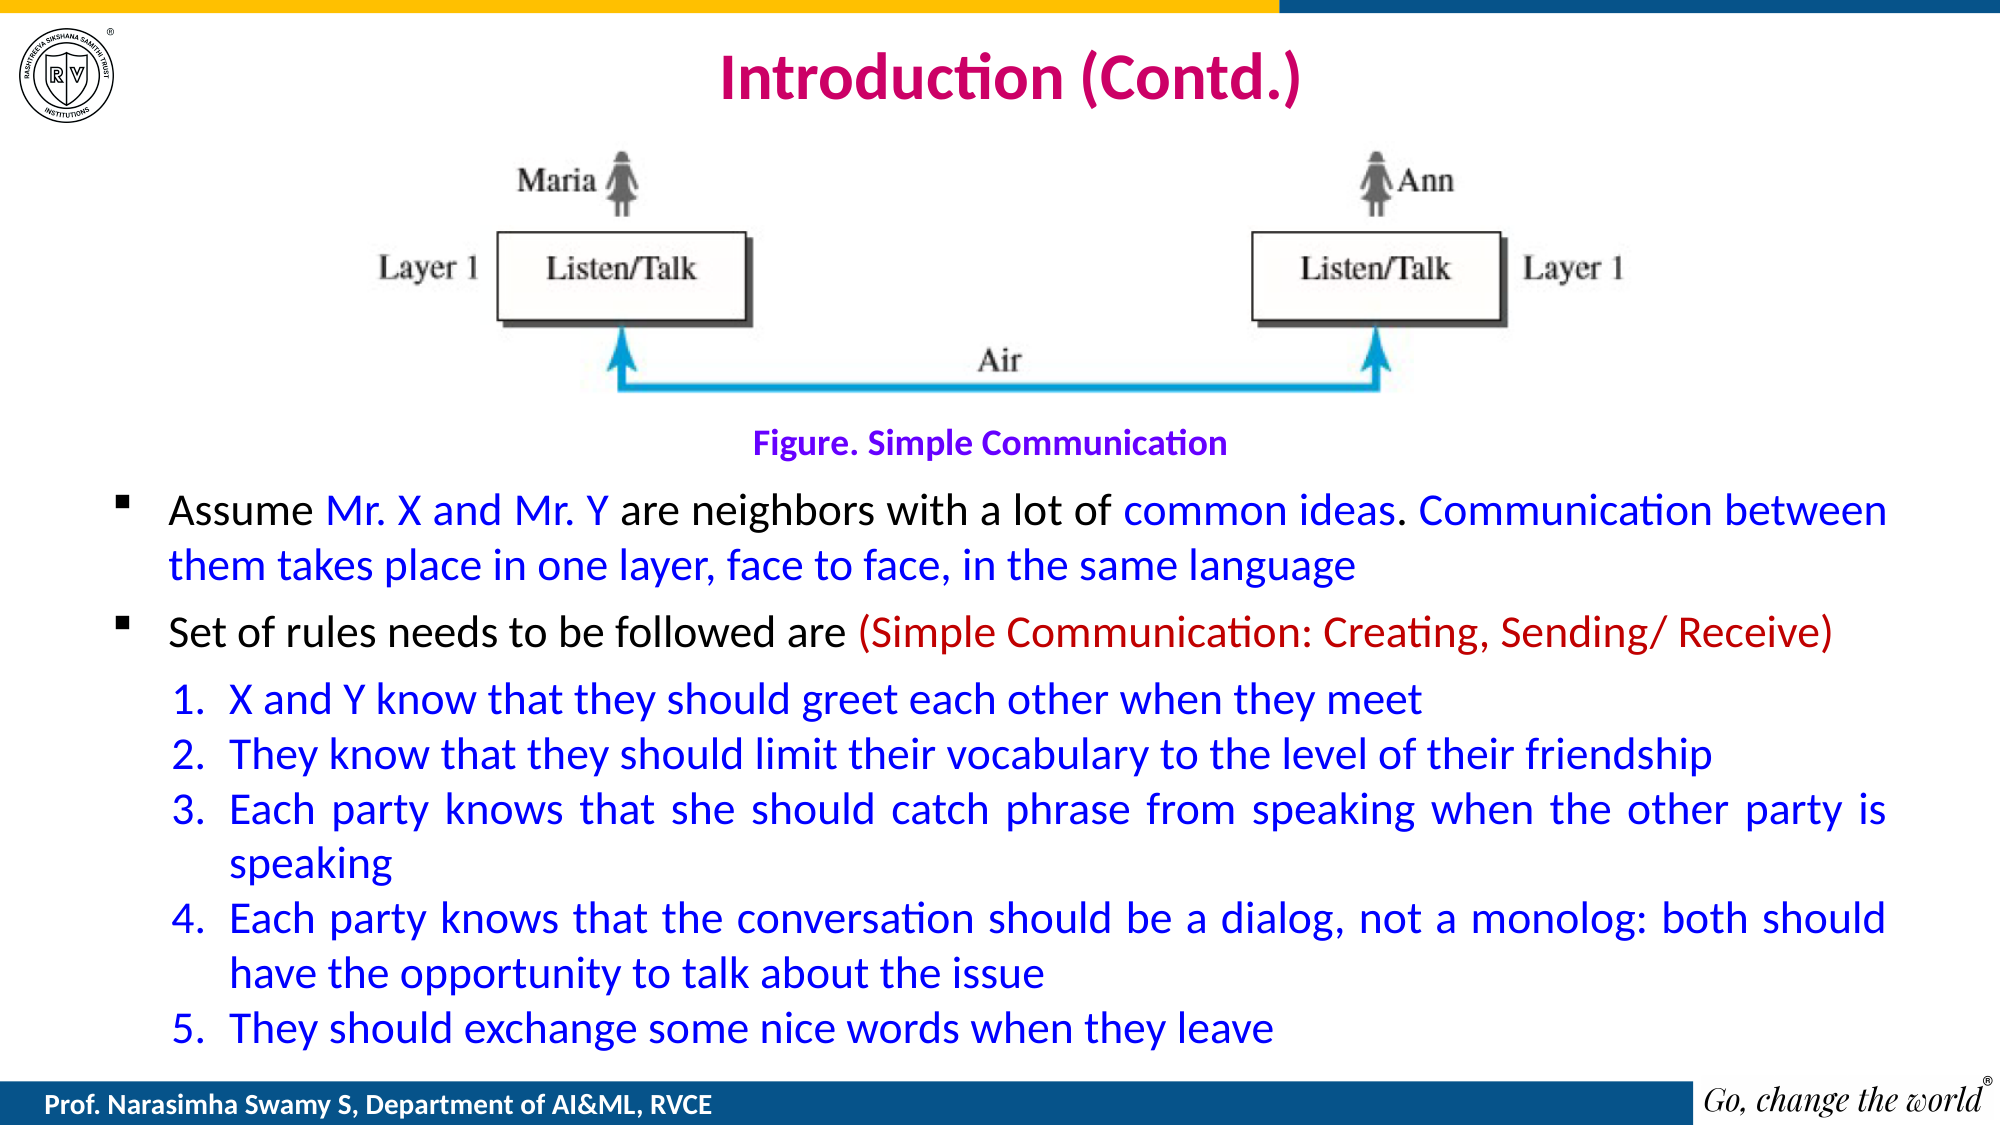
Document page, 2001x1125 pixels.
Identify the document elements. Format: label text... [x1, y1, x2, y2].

title Introduction (Contd.) [137, 27, 1887, 129]
picture [19, 28, 114, 123]
picture [367, 141, 1633, 411]
picture [1701, 1075, 1994, 1120]
text_box Assume Mr. X and Mr. Y are neighbors with a lot of common ideas. Communication between them takes place in one layer, face to face, in the same language Set of rules needs to be followed are (Simple Communication: Creating, Sending/ Receive) X and Y know that they should greet each other when they meet They know that they should limit their vocabulary to the level of their friendship Each party knows that she should catch phrase from speaking when the other party is speaking Each party knows that the conversation should be a dialog, not a monolog: both should have the opportunity to talk about the issue They should exchange some nice words when they leave [97, 472, 1903, 1060]
text_box Figure. Simple Communication [575, 411, 1406, 471]
